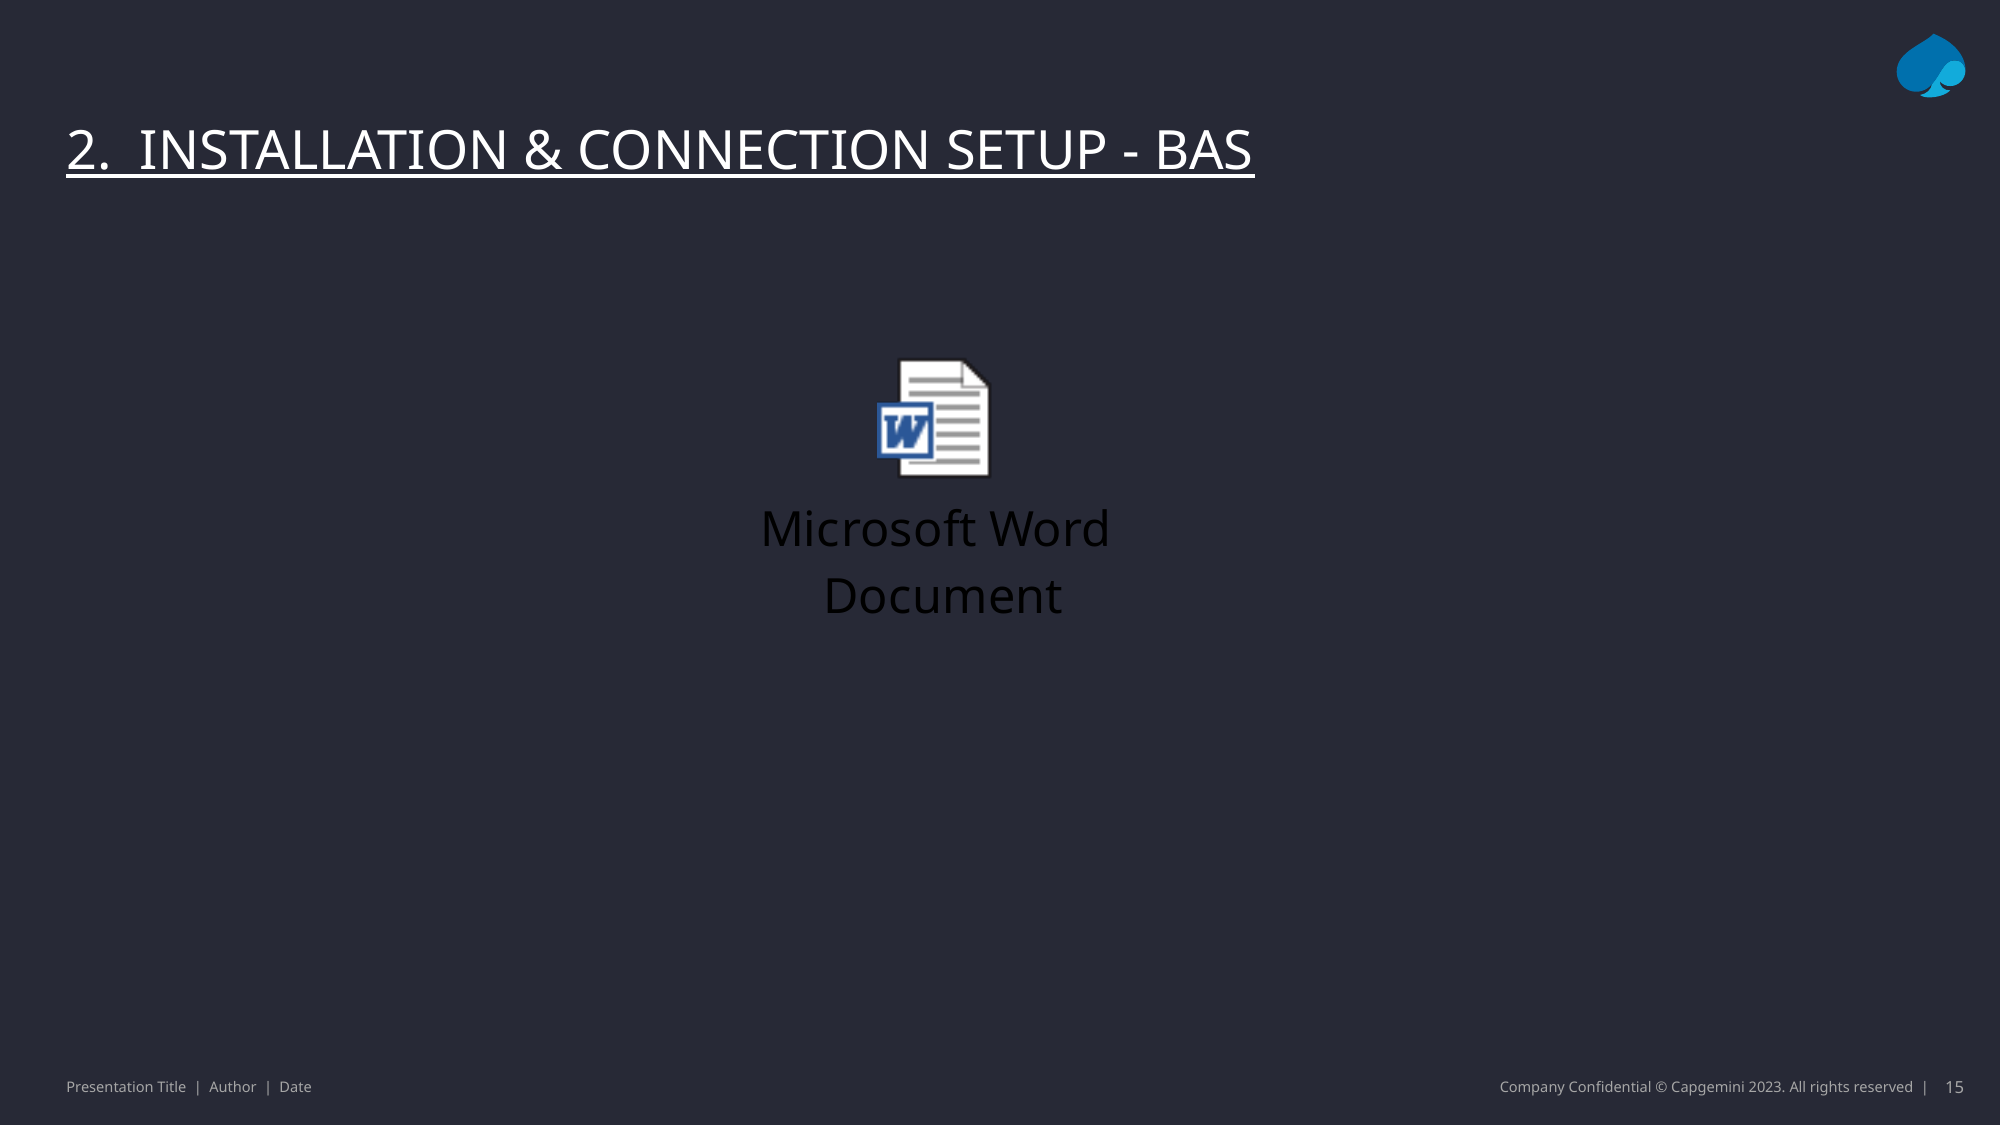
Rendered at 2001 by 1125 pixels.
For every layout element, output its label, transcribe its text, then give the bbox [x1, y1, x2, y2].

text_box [748, 354, 1137, 697]
title 2. Installation & Connection Setup - BAS [66, 63, 1863, 182]
